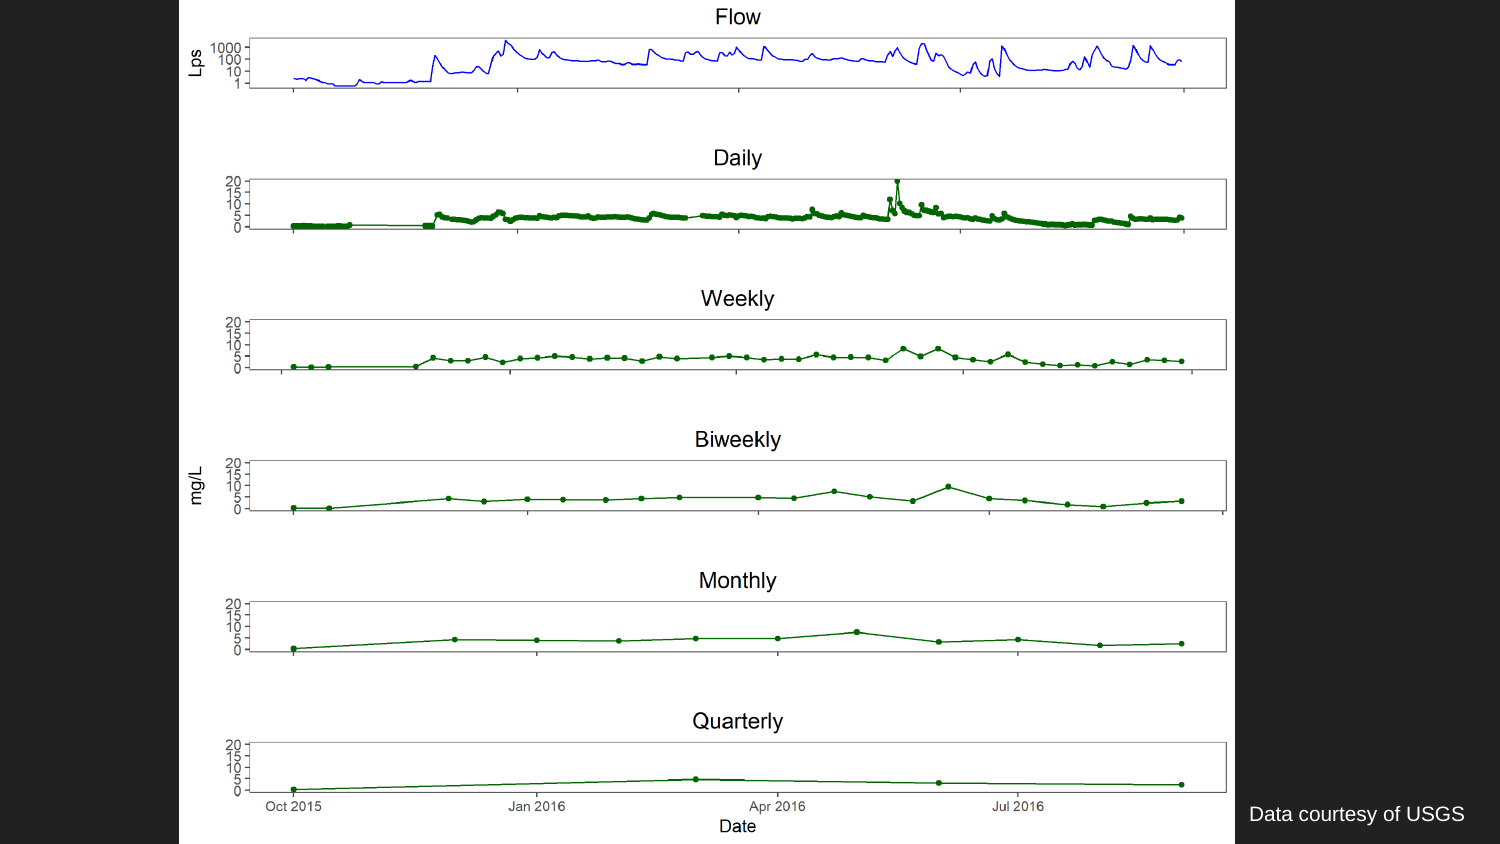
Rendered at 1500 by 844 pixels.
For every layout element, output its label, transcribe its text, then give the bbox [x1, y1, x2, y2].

text_box Data courtesy of USGS [1240, 788, 1500, 839]
picture [178, 0, 1235, 844]
